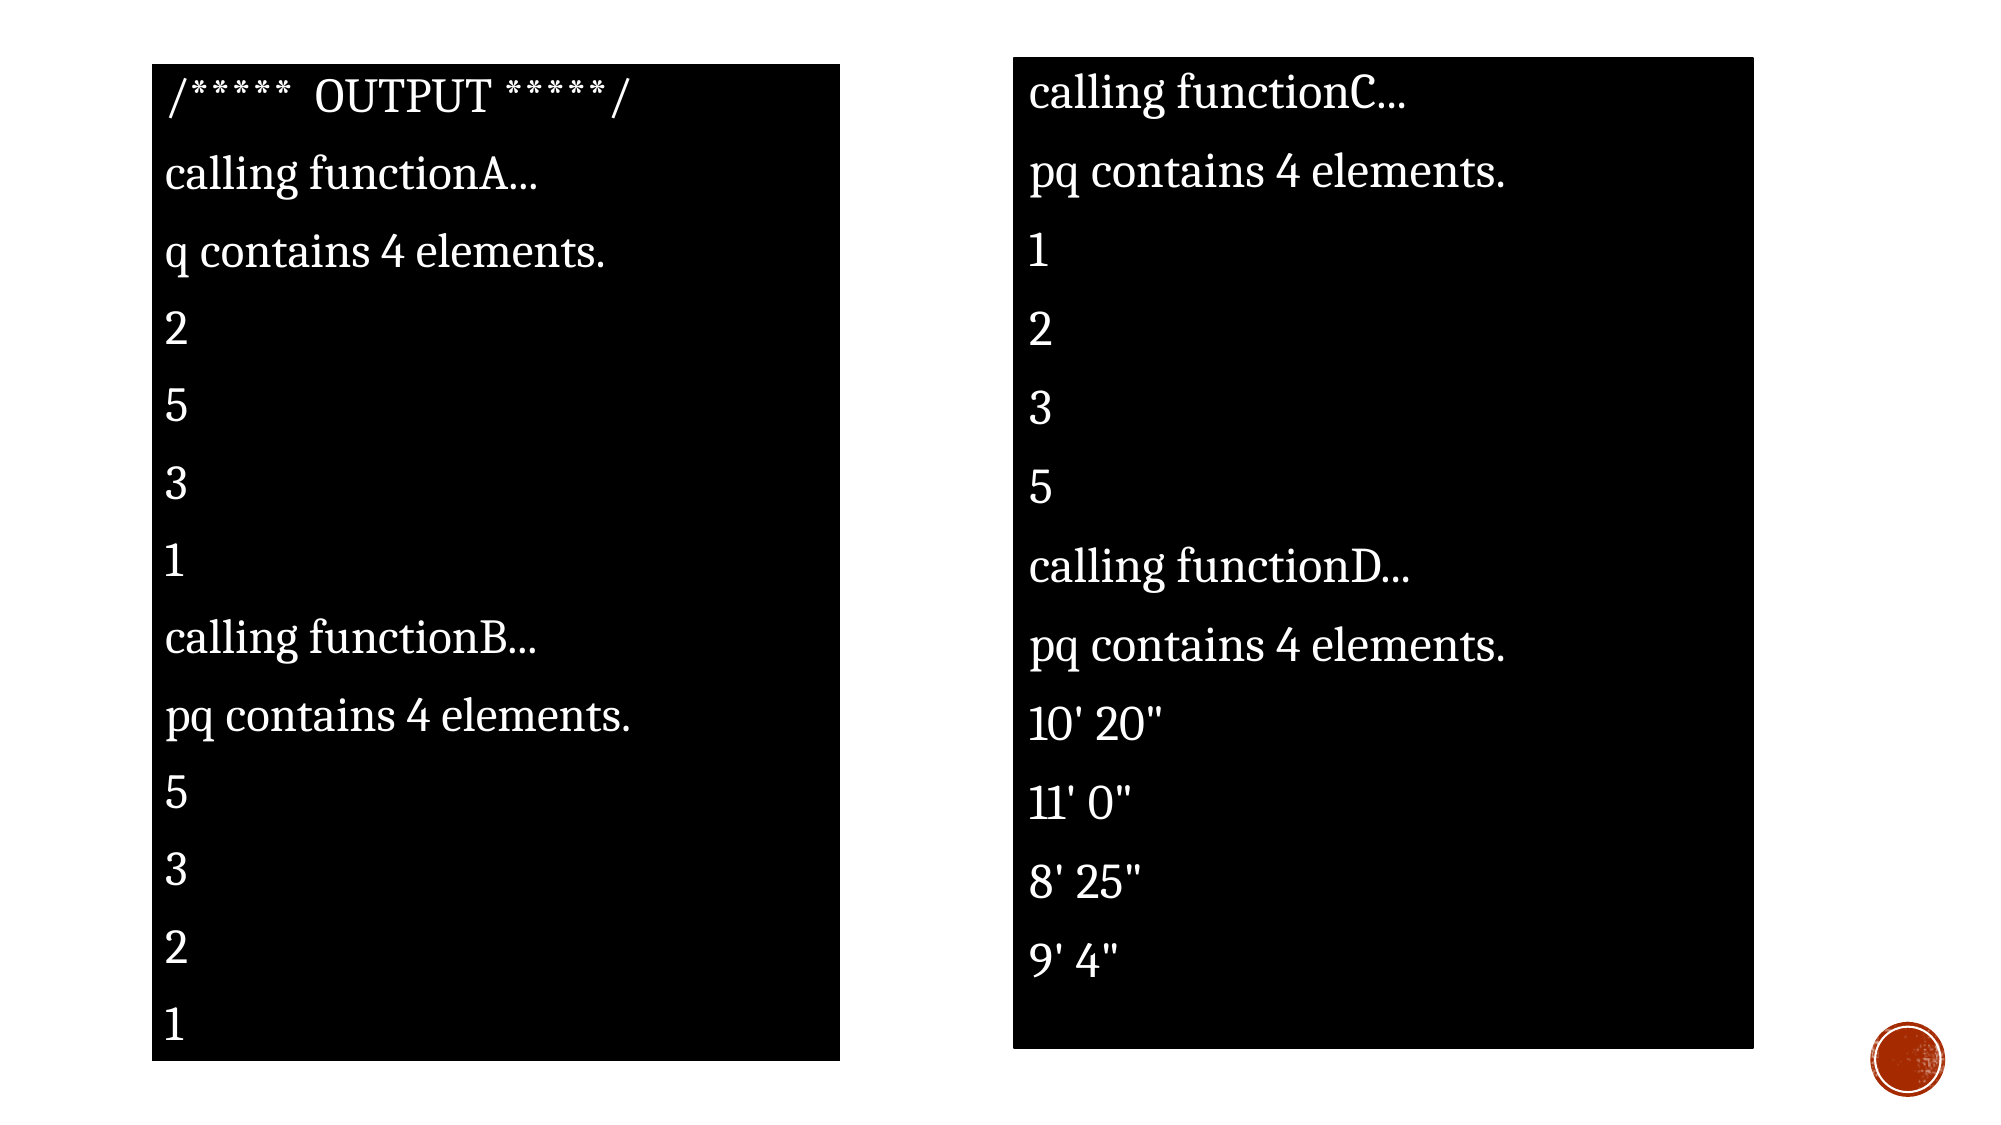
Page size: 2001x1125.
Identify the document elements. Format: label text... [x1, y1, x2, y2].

list /***** OUTPUT *****/ calling functionA... q contains 4 elements. 2 5 3 1 calling functionB... pq contains 4 elements. 5 3 2 1 [148, 61, 843, 1064]
text_box calling functionC... pq contains 4 elements. 1 2 3 5 calling functionD... pq contains 4 elements. 10' 20" 11' 0" 8' 25" 9' 4" [1013, 57, 1754, 1049]
